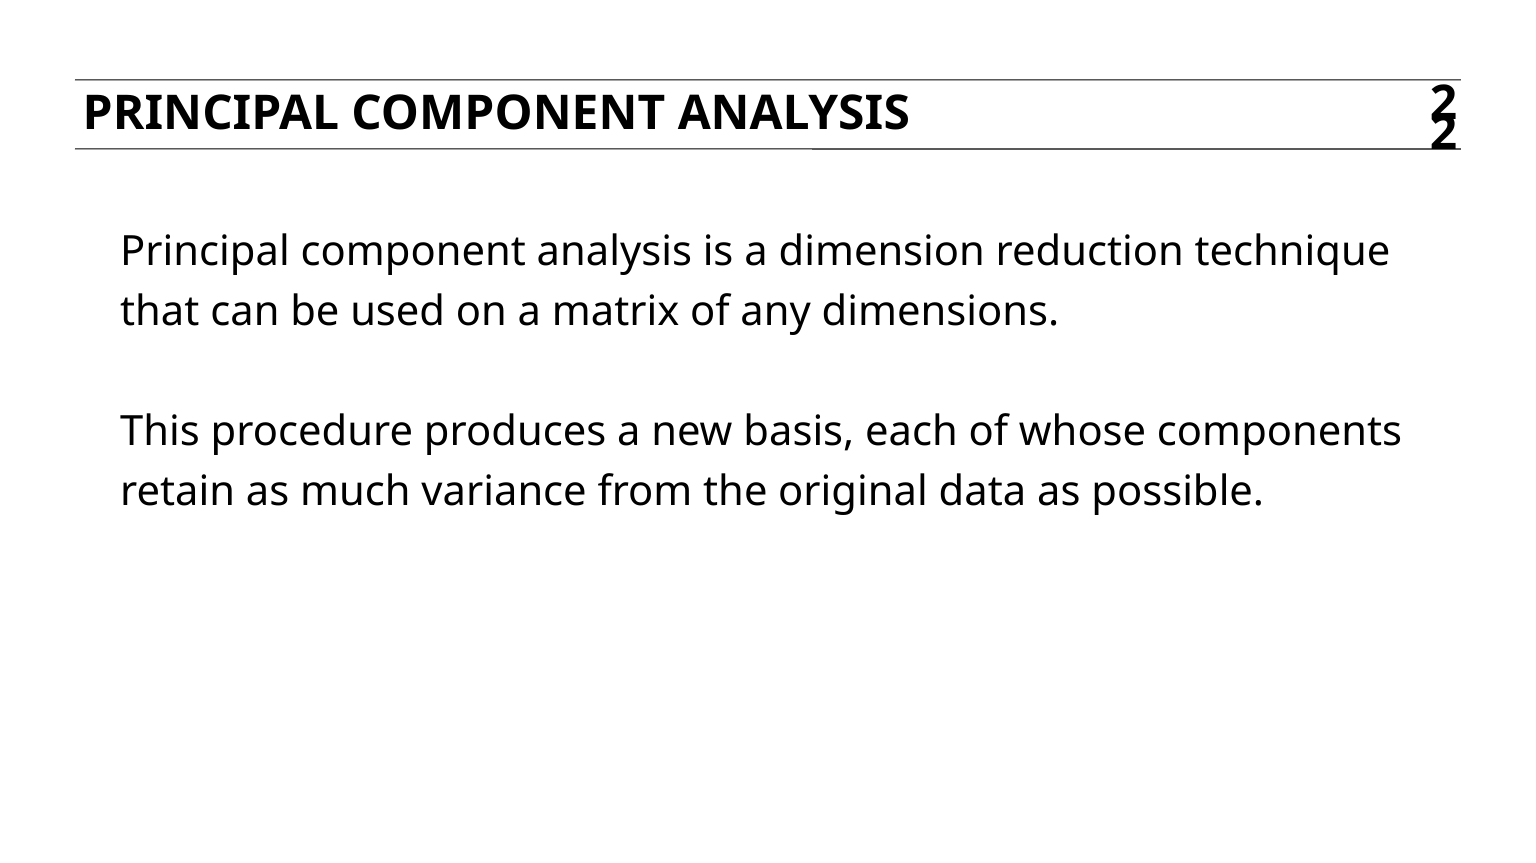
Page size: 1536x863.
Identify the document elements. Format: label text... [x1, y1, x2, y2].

list Principal component analysis [67, 81, 1118, 132]
slide_number 22 [1419, 86, 1461, 138]
text_box Principal component analysis is a dimension reduction technique that can be used on a matrix of any dimensions. This procedure produces a new basis, each of whose components retain as much variance from the original data as possible. [105, 206, 1456, 521]
